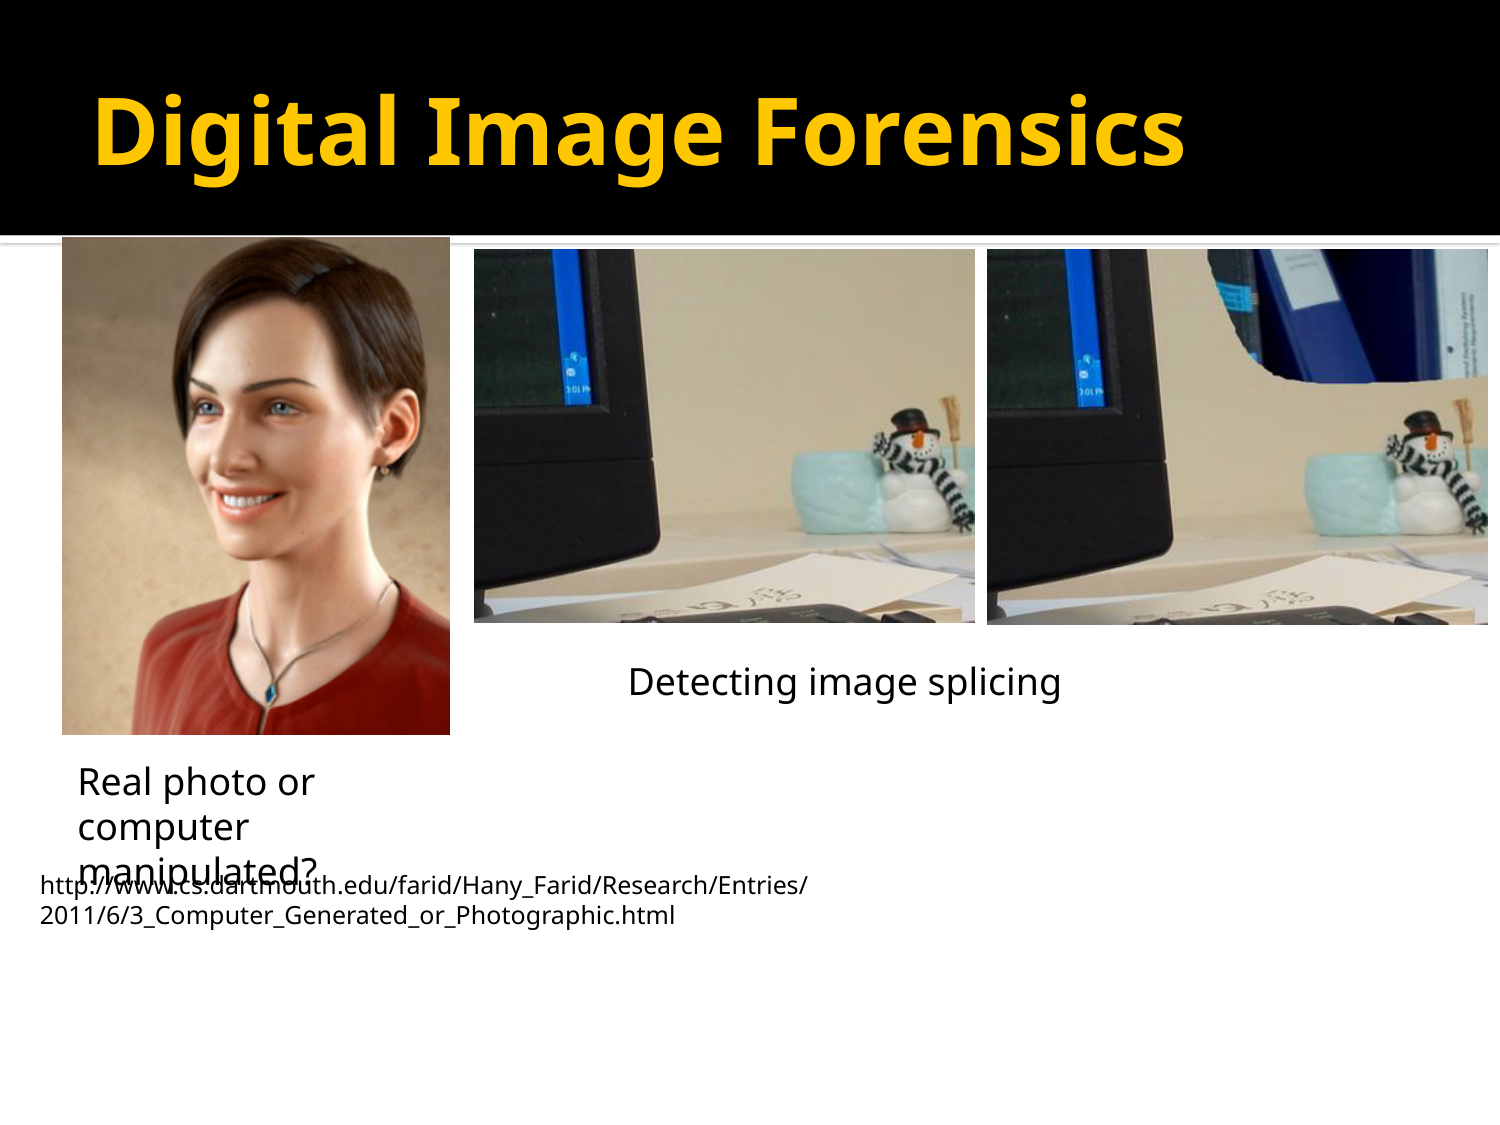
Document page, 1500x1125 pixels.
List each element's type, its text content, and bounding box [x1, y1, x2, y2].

text_box http://www.cs.dartmouth.edu/farid/Hany_Farid/Research/Entries/2011/6/3_Computer_Generated_or_Photographic.html [24, 862, 1300, 908]
text_box Real photo or computer manipulated? [62, 749, 463, 862]
picture [474, 249, 976, 623]
text_box Detecting image splicing [612, 649, 1413, 710]
picture [62, 237, 451, 735]
picture [987, 249, 1488, 626]
title Digital Image Forensics [75, 25, 1425, 231]
